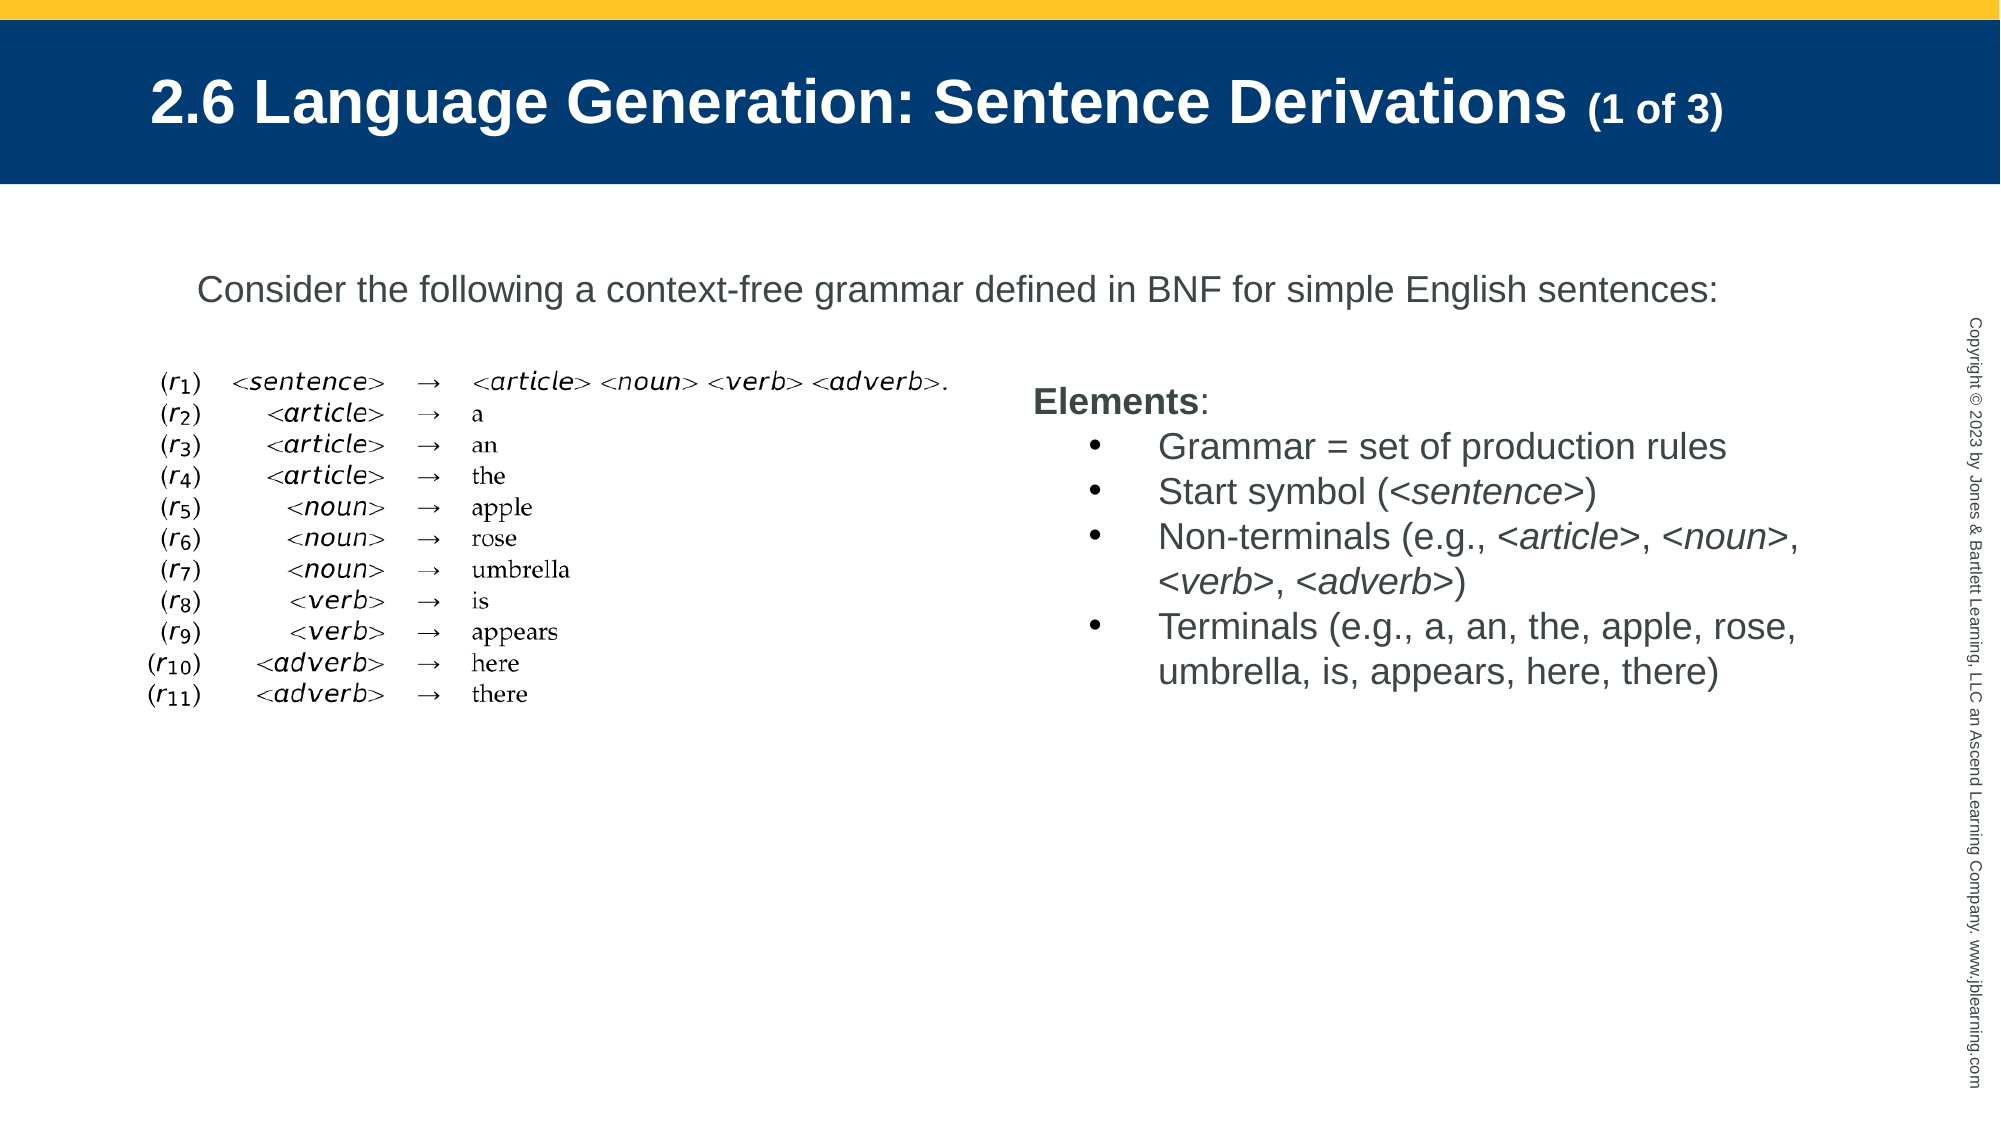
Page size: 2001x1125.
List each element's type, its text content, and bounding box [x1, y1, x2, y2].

picture [146, 369, 948, 709]
list Consider the following a context-free grammar defined in BNF for simple English sentences: [151, 244, 1840, 1016]
title 2.6 Language Generation: Sentence Derivations (1 of 3) [0, 19, 2000, 185]
text_box Elements: Grammar = set of production rules Start symbol (<sentence>) Non-terminals (e.g., <article>, <noun>, <verb>, <adverb>) Terminals (e.g., a, an, the, apple, rose, umbrella, is, appears, here, there) [993, 369, 1906, 744]
